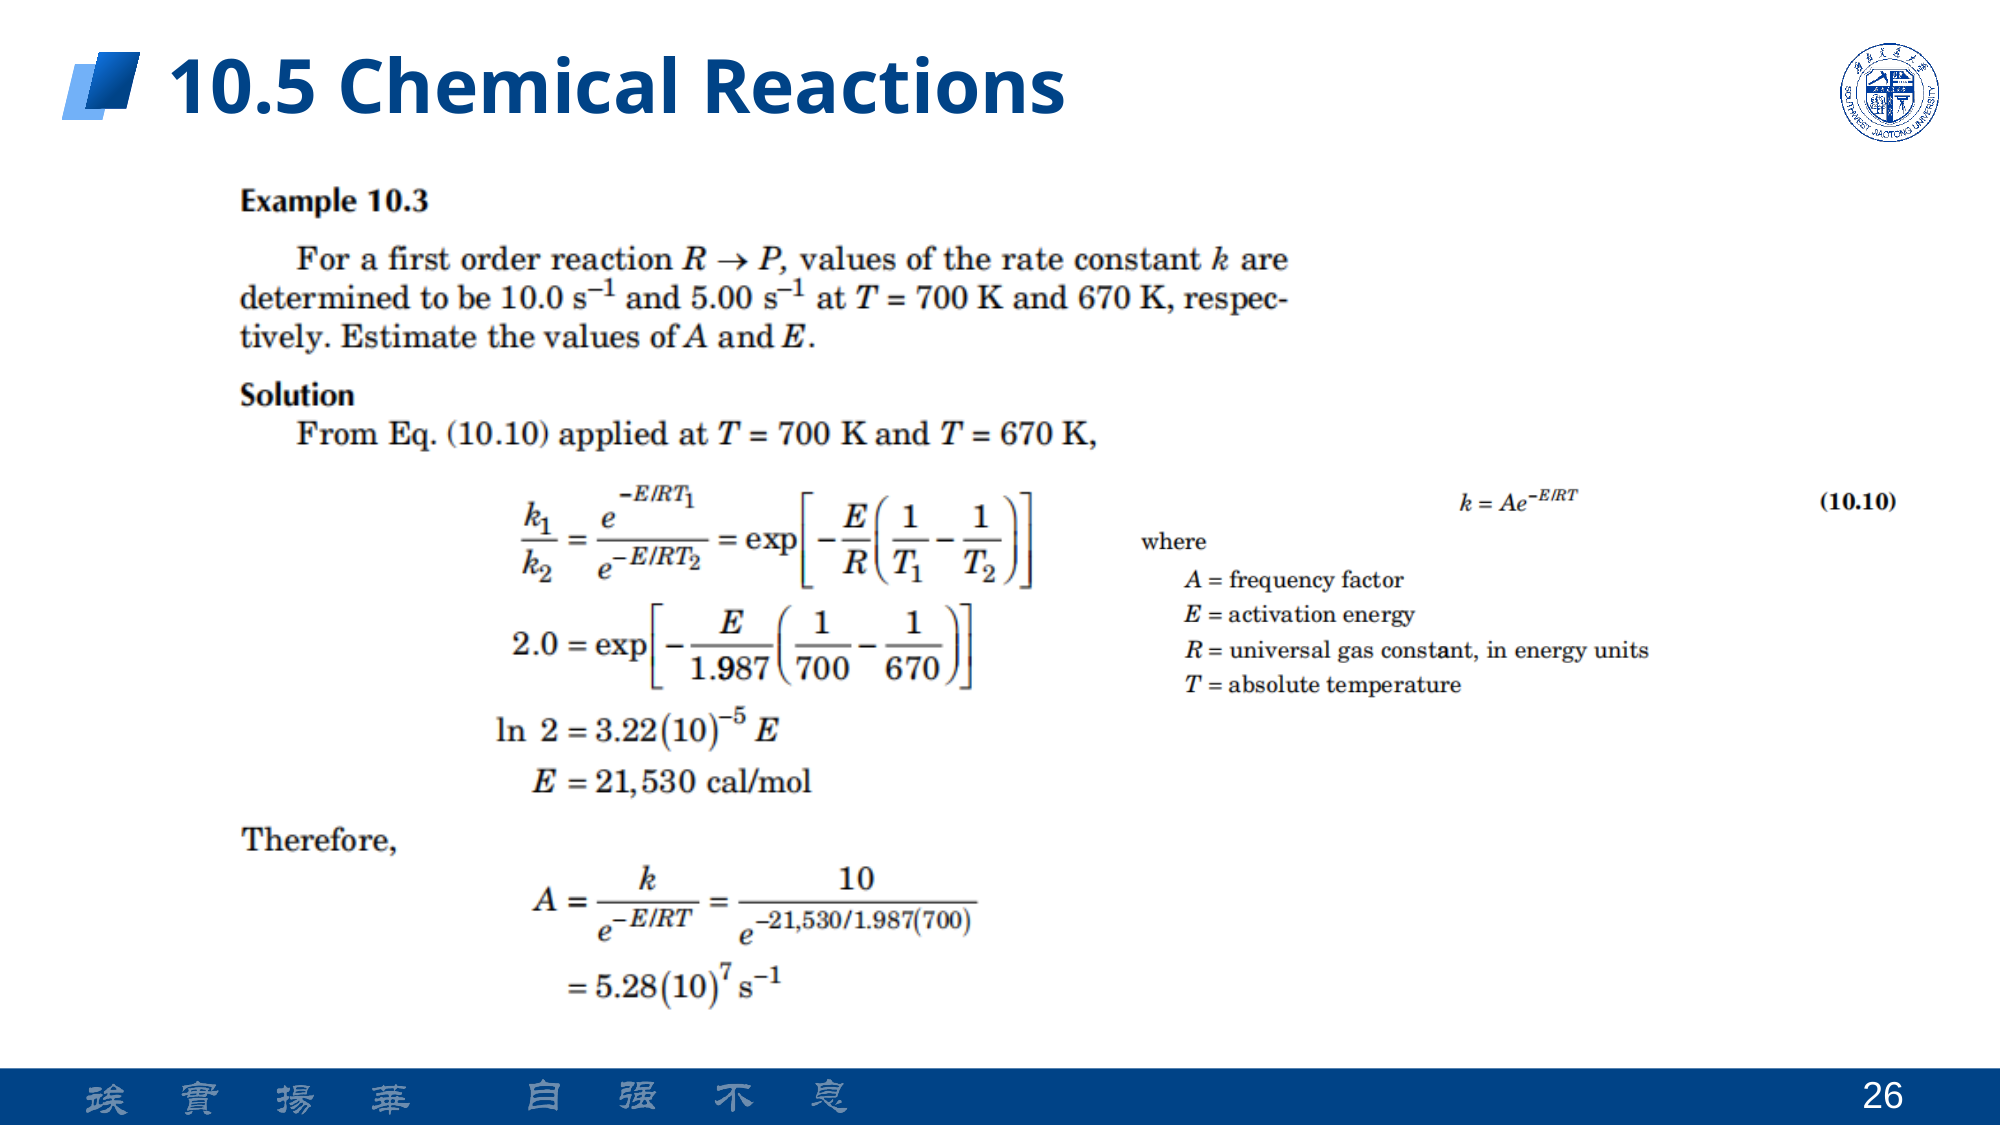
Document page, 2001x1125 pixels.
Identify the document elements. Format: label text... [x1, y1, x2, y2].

text_box [85, 52, 140, 109]
picture [1840, 43, 1939, 142]
picture [219, 171, 1906, 1017]
text_box 10.5 Chemical Reactions [152, 31, 1703, 137]
text_box [61, 63, 105, 121]
picture [86, 1078, 848, 1115]
